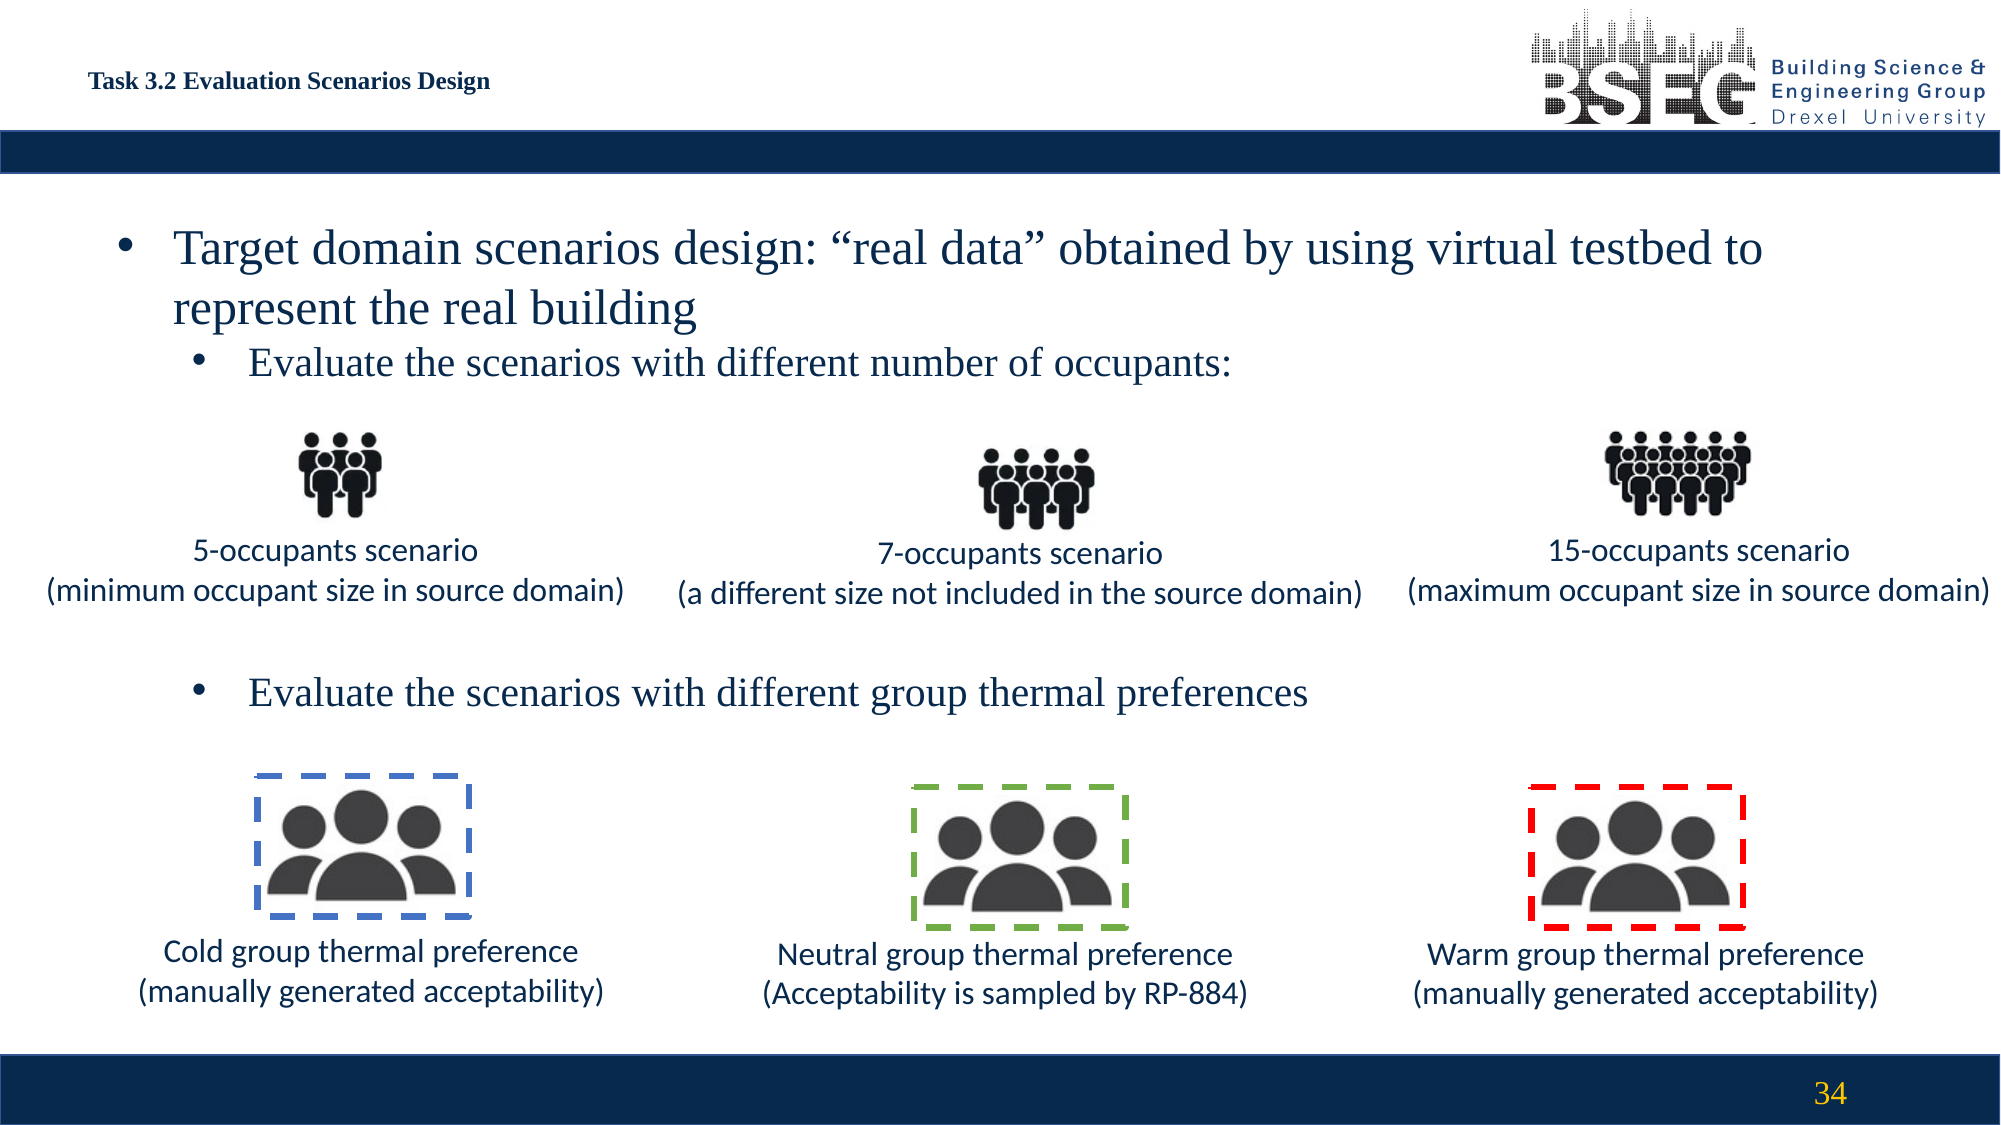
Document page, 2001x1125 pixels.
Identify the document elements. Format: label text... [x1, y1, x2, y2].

text_box Target domain scenarios design: “real data” obtained by using virtual testbed to represent the real building Evaluate the scenarios with different number of occupants: Evaluate the scenarios with different group thermal preferences [102, 207, 1834, 421]
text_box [101, 779, 1916, 1021]
slide_number 34 [1412, 1060, 1863, 1121]
title Task 3.2 Evaluation Scenarios Design [72, 59, 1863, 103]
text_box Target domain scenarios design: “real data” obtained by using virtual testbed to represent the real building Evaluate the scenarios with different number of occupants: Evaluate the scenarios with different group thermal preferences [102, 620, 1834, 779]
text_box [24, 421, 2000, 620]
picture [1524, 7, 1994, 129]
